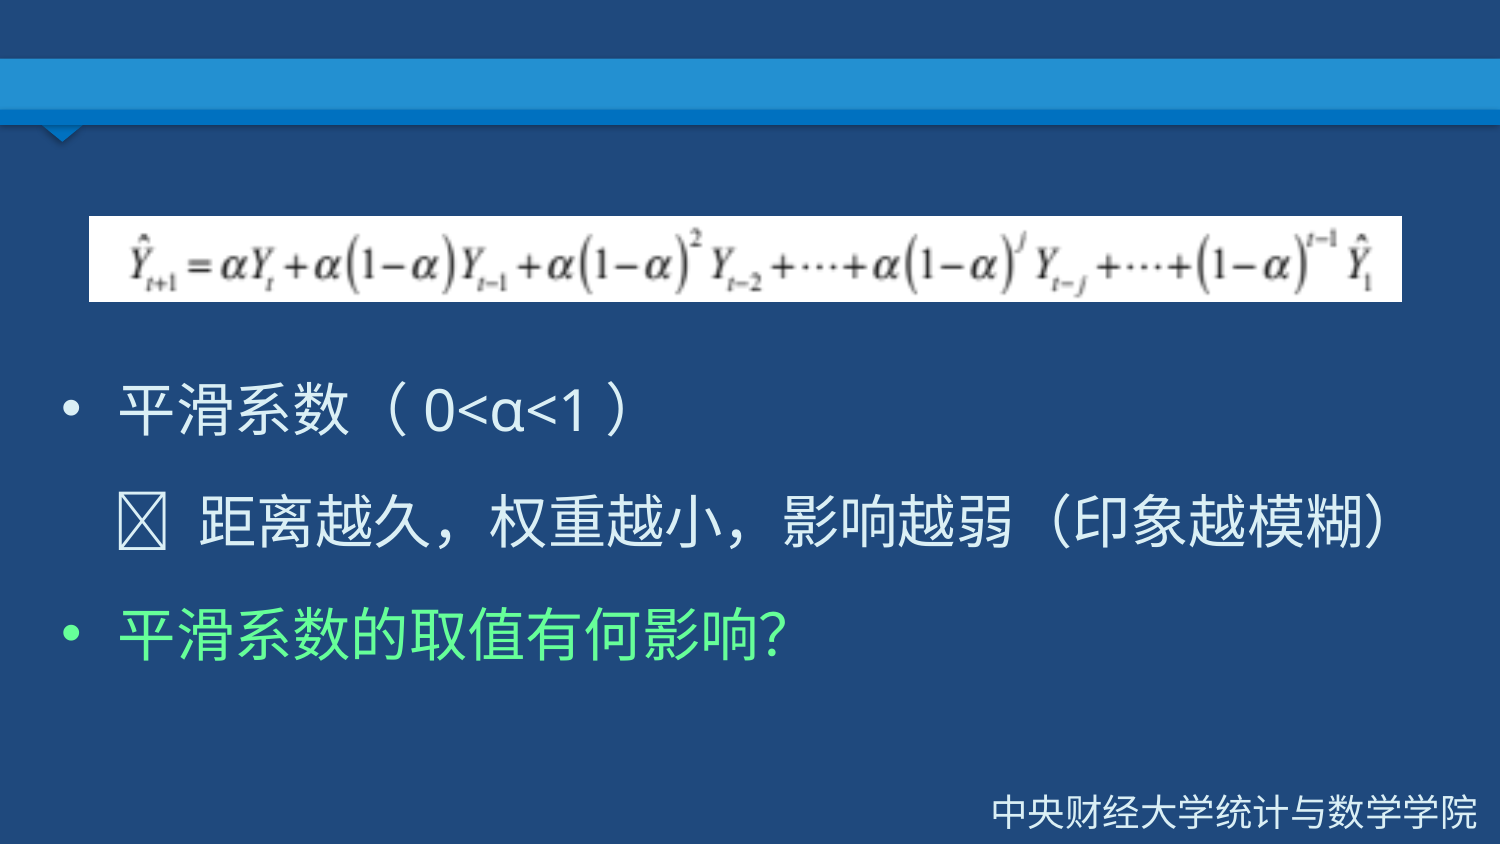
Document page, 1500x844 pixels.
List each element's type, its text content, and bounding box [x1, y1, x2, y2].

list 平滑系数（0<α<1）  距离越久，权重越小，影响越弱（印象越模糊） 平滑系数的取值有何影响？ [46, 351, 1500, 726]
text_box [89, 215, 1403, 303]
